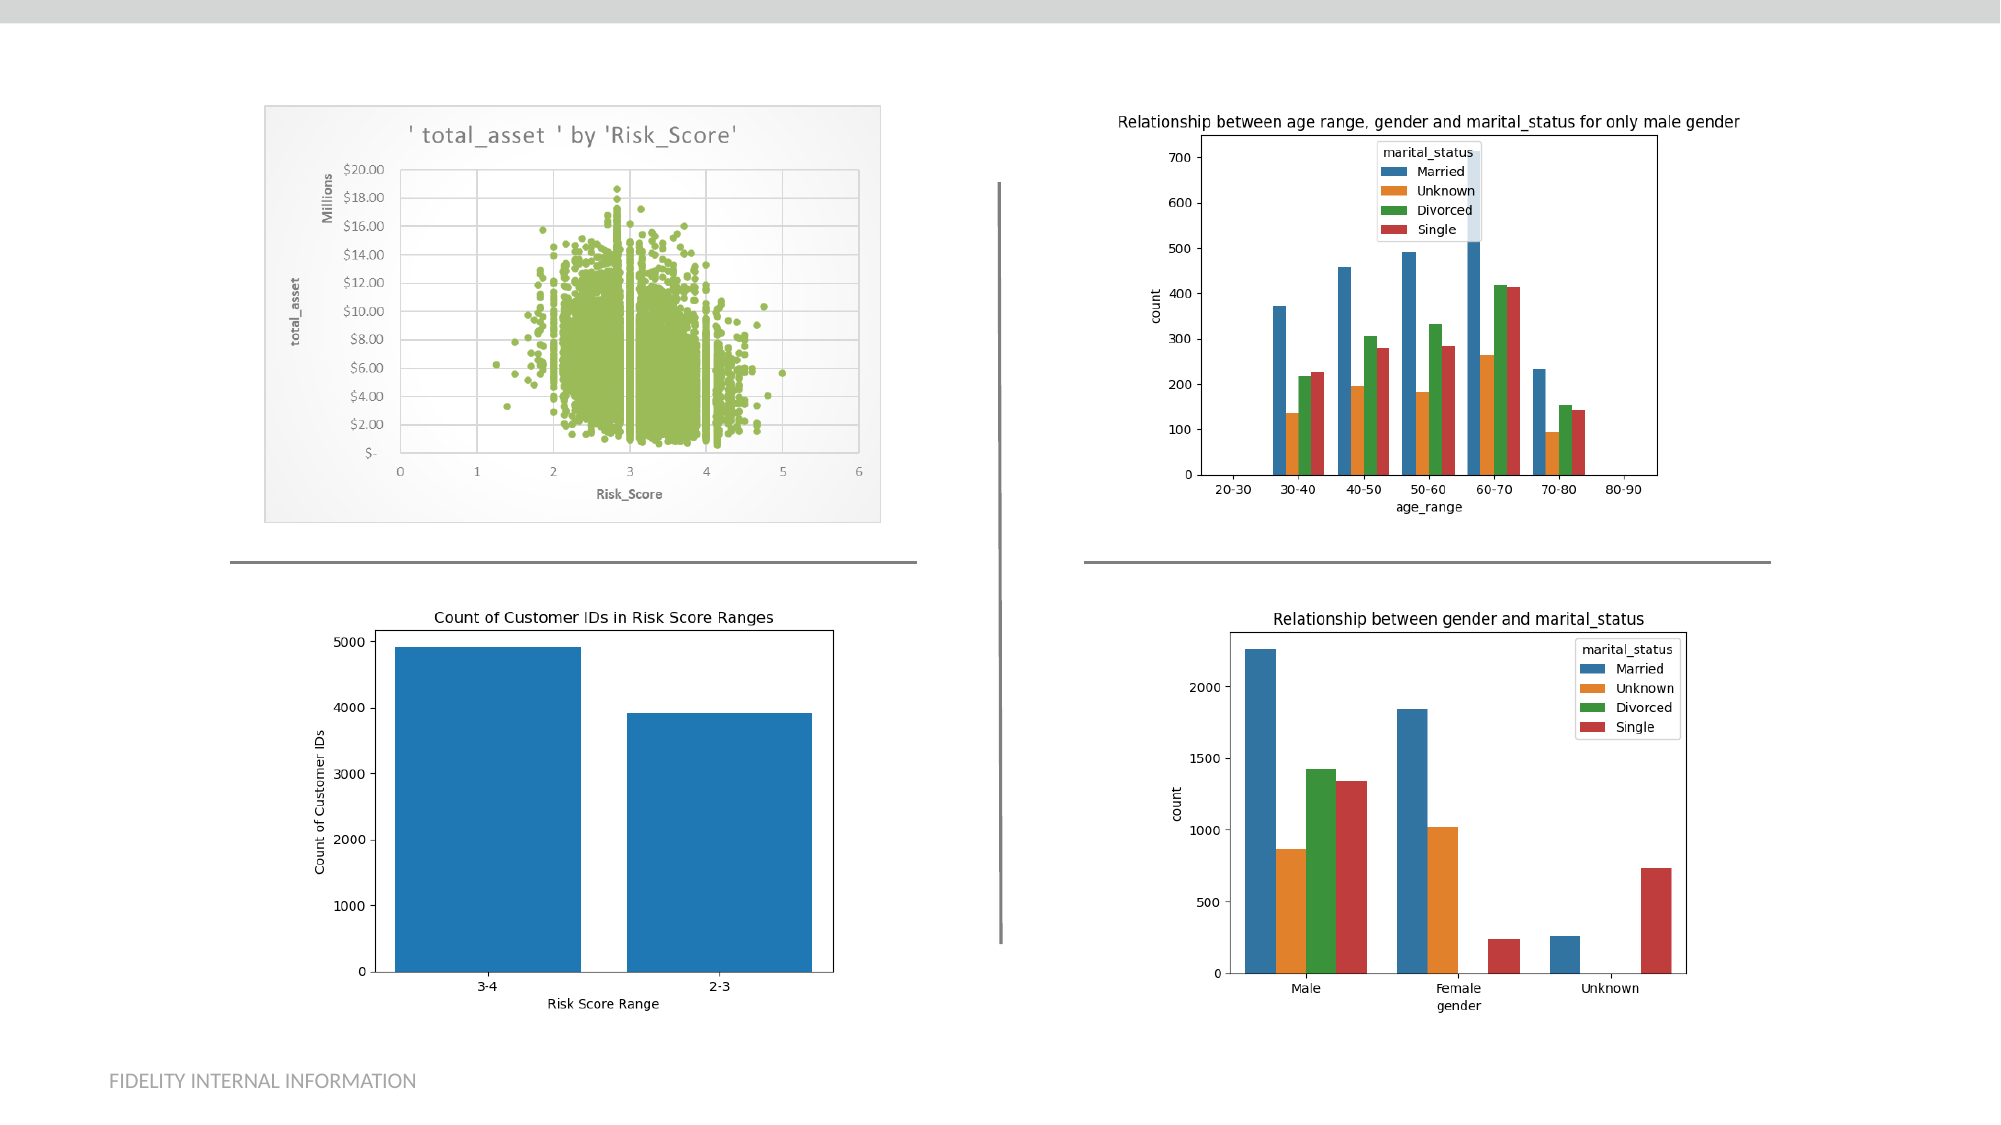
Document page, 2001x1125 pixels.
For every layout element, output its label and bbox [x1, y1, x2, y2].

picture [1161, 602, 1695, 1022]
picture [264, 105, 881, 523]
picture [1108, 105, 1748, 523]
picture [304, 602, 841, 1020]
